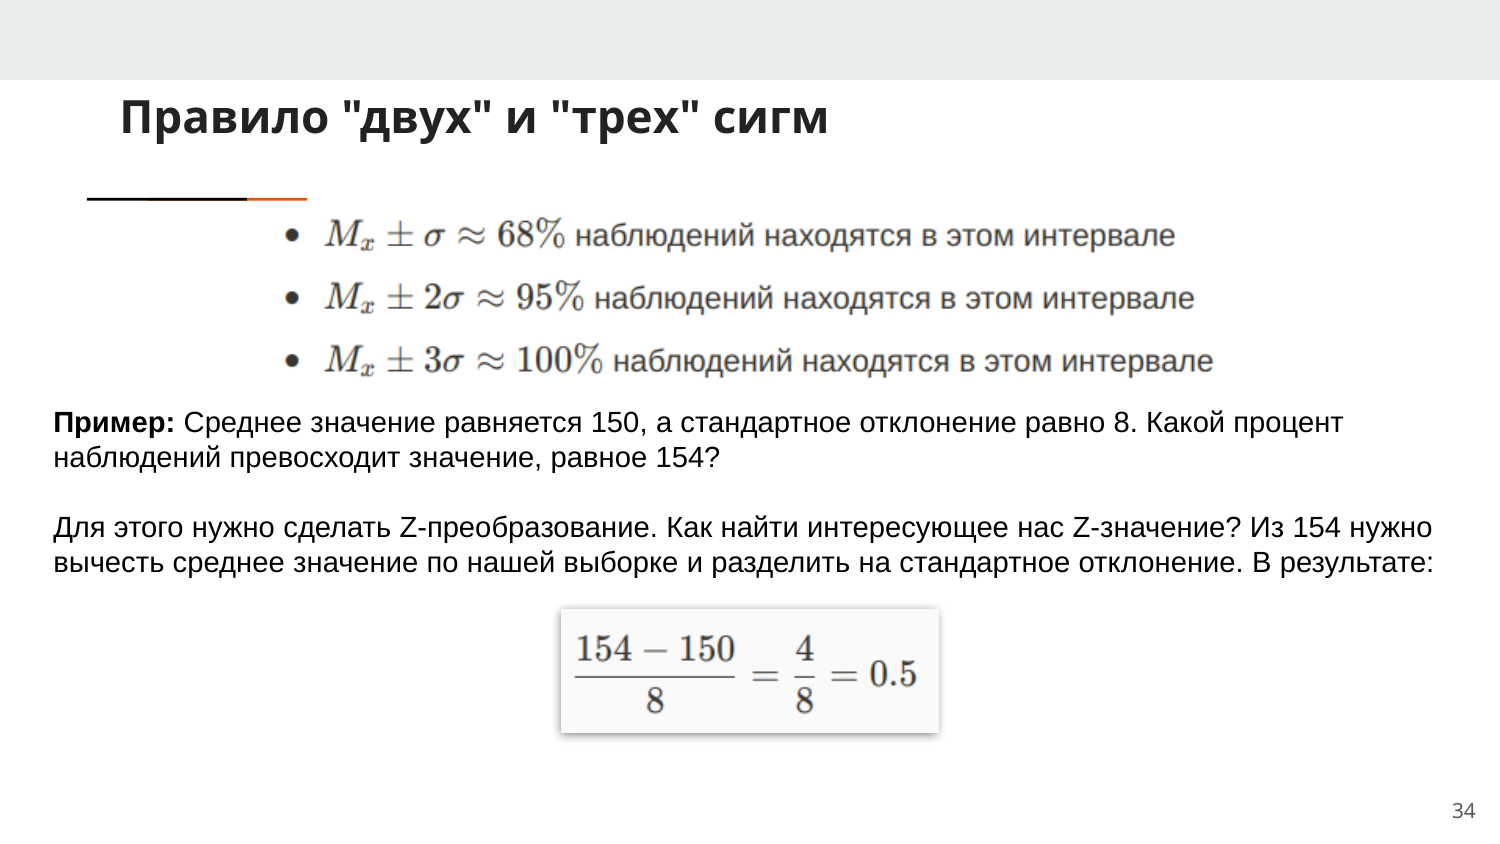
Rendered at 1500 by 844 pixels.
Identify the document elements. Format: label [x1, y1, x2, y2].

slide_number [1400, 779, 1491, 844]
picture [272, 209, 1228, 389]
title [119, 72, 1381, 161]
text_box [38, 388, 1462, 594]
picture [561, 609, 939, 733]
